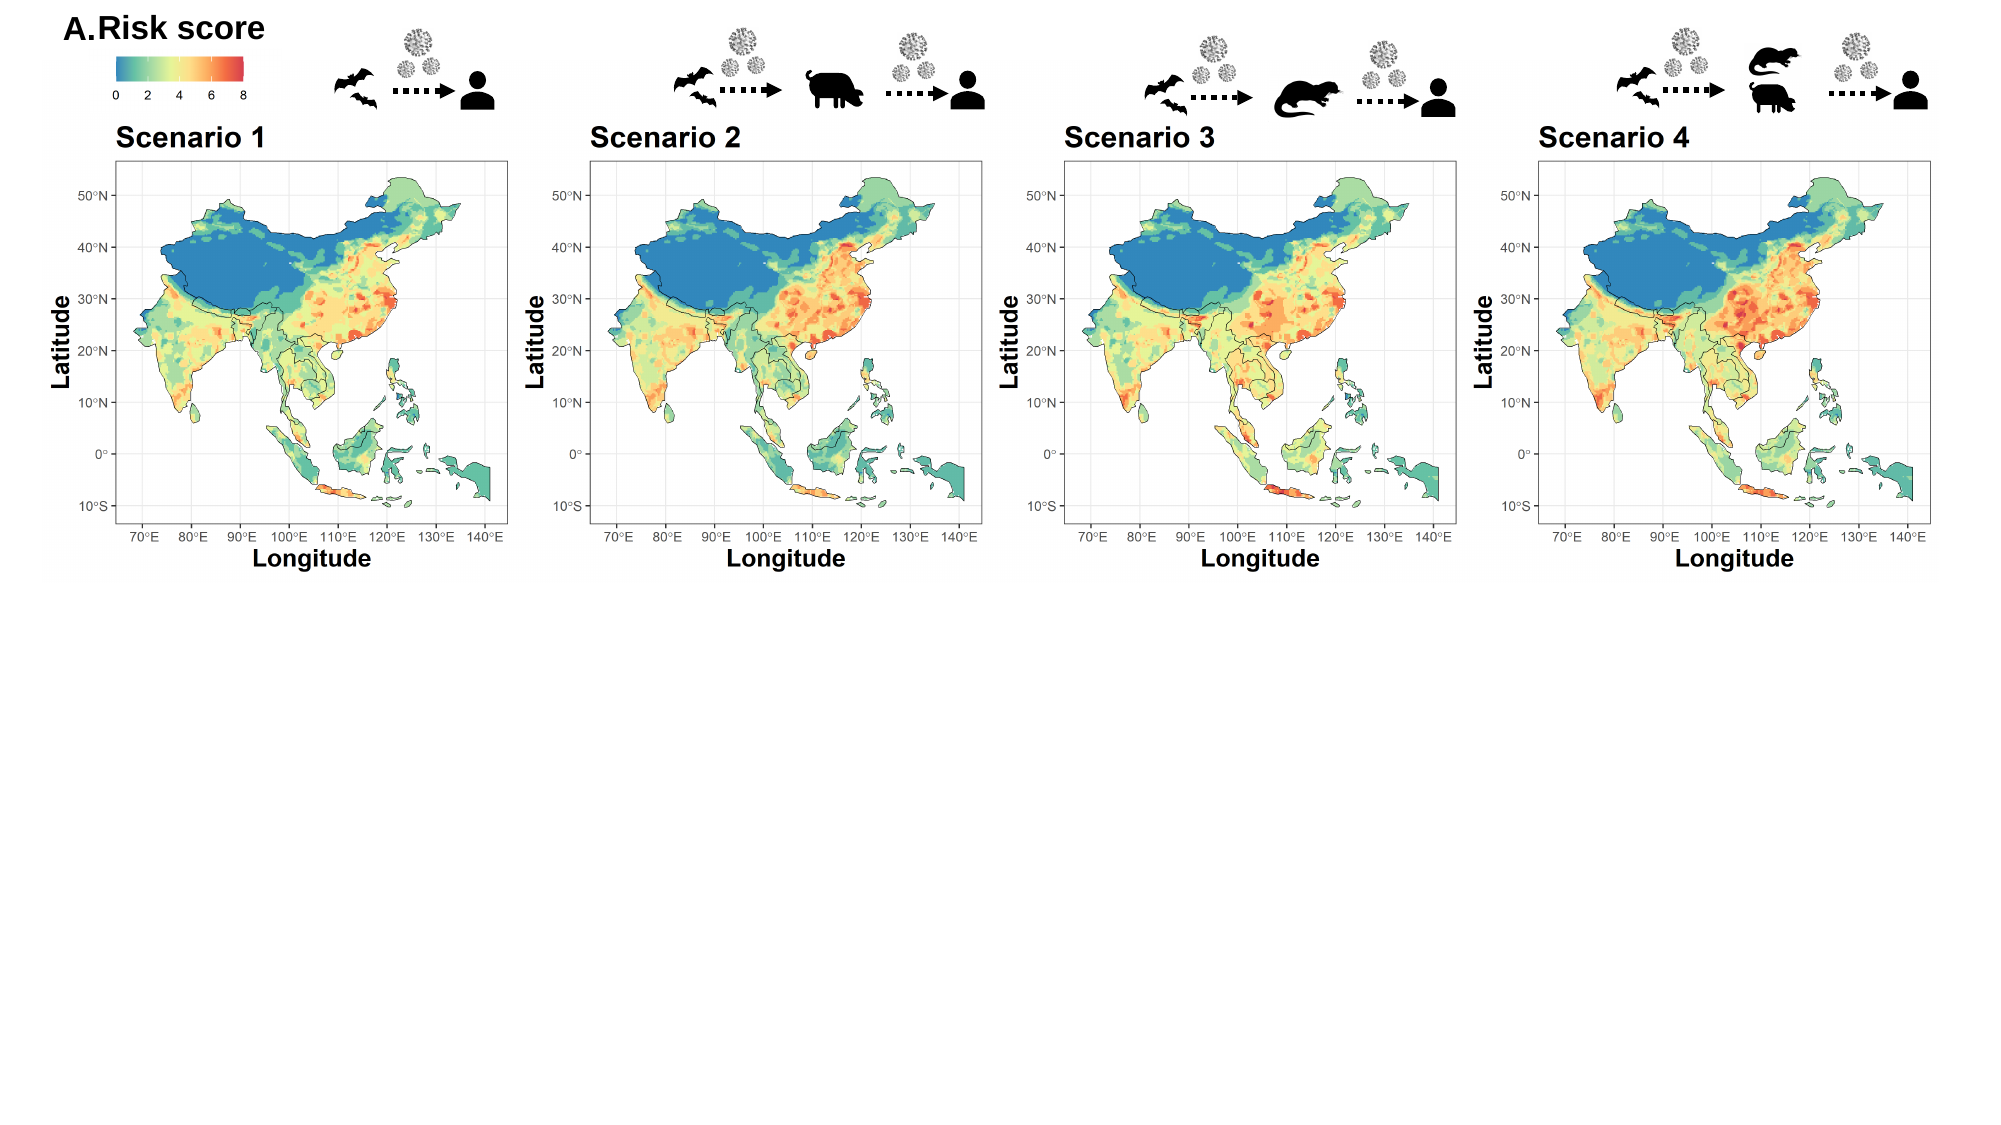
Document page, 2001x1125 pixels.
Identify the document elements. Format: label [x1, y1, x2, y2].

text_box [42, 0, 1939, 583]
